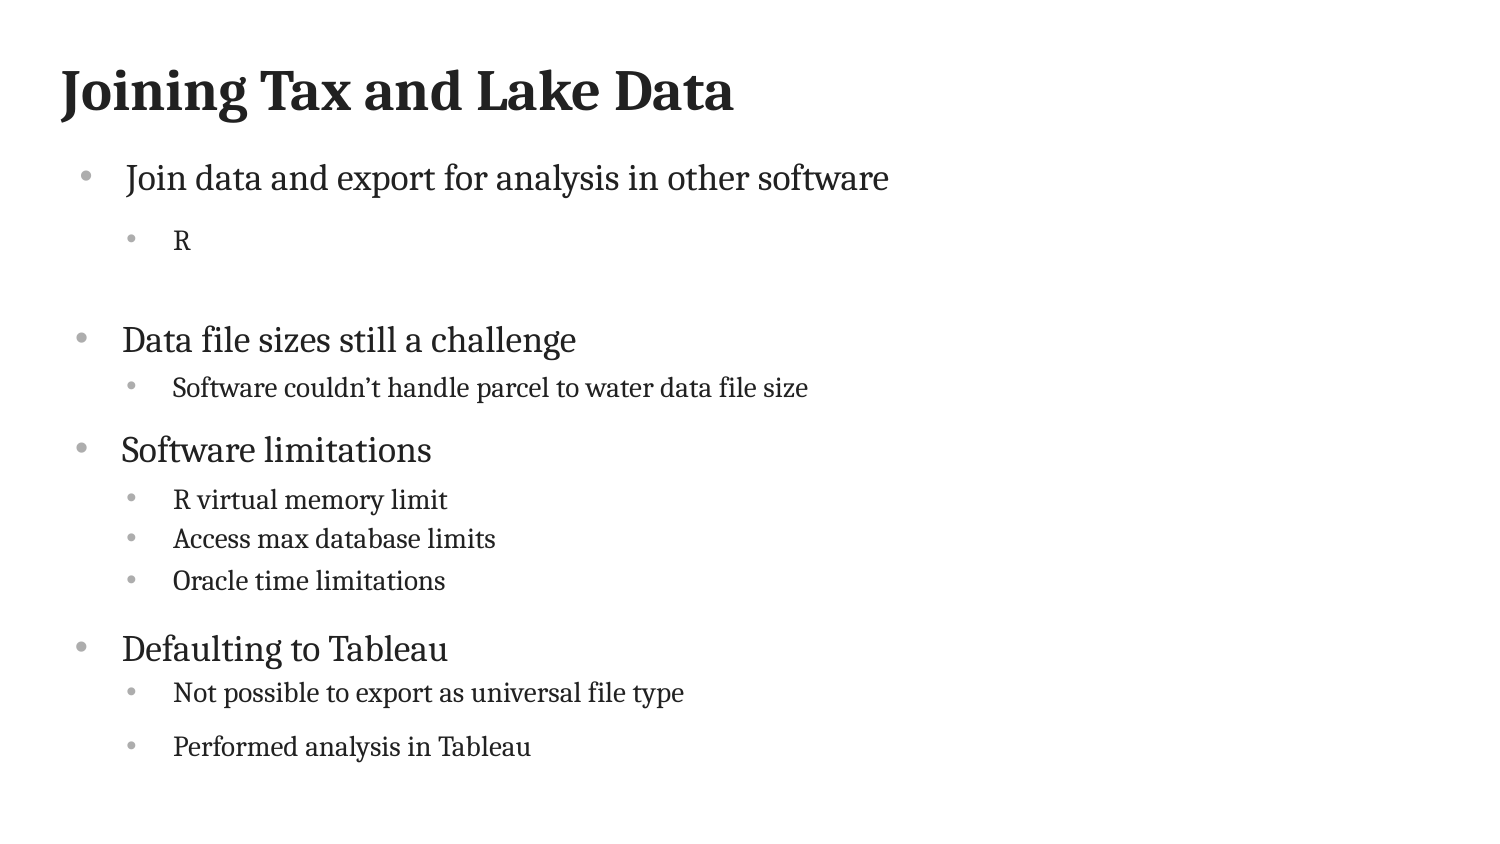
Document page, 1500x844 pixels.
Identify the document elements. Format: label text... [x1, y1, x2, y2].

text_box Performed analysis in Tableau [73, 712, 1042, 781]
title Joining Tax and Lake Data [46, 37, 1445, 132]
text_box R [73, 206, 1042, 275]
text_box Not possible to export as universal file type [73, 658, 1042, 712]
text_box Oracle time limitations [73, 546, 1042, 615]
text_box Access max database limits [73, 504, 954, 546]
text_box Software couldn’t handle parcel to water data file size [73, 353, 1042, 421]
text_box Data file sizes still a challenge [22, 299, 991, 368]
text_box Defaulting to Tableau [22, 609, 991, 678]
text_box Join data and export for analysis in other software [27, 137, 995, 206]
text_box Software limitations [22, 409, 991, 478]
text_box R virtual memory limit [73, 465, 1042, 534]
